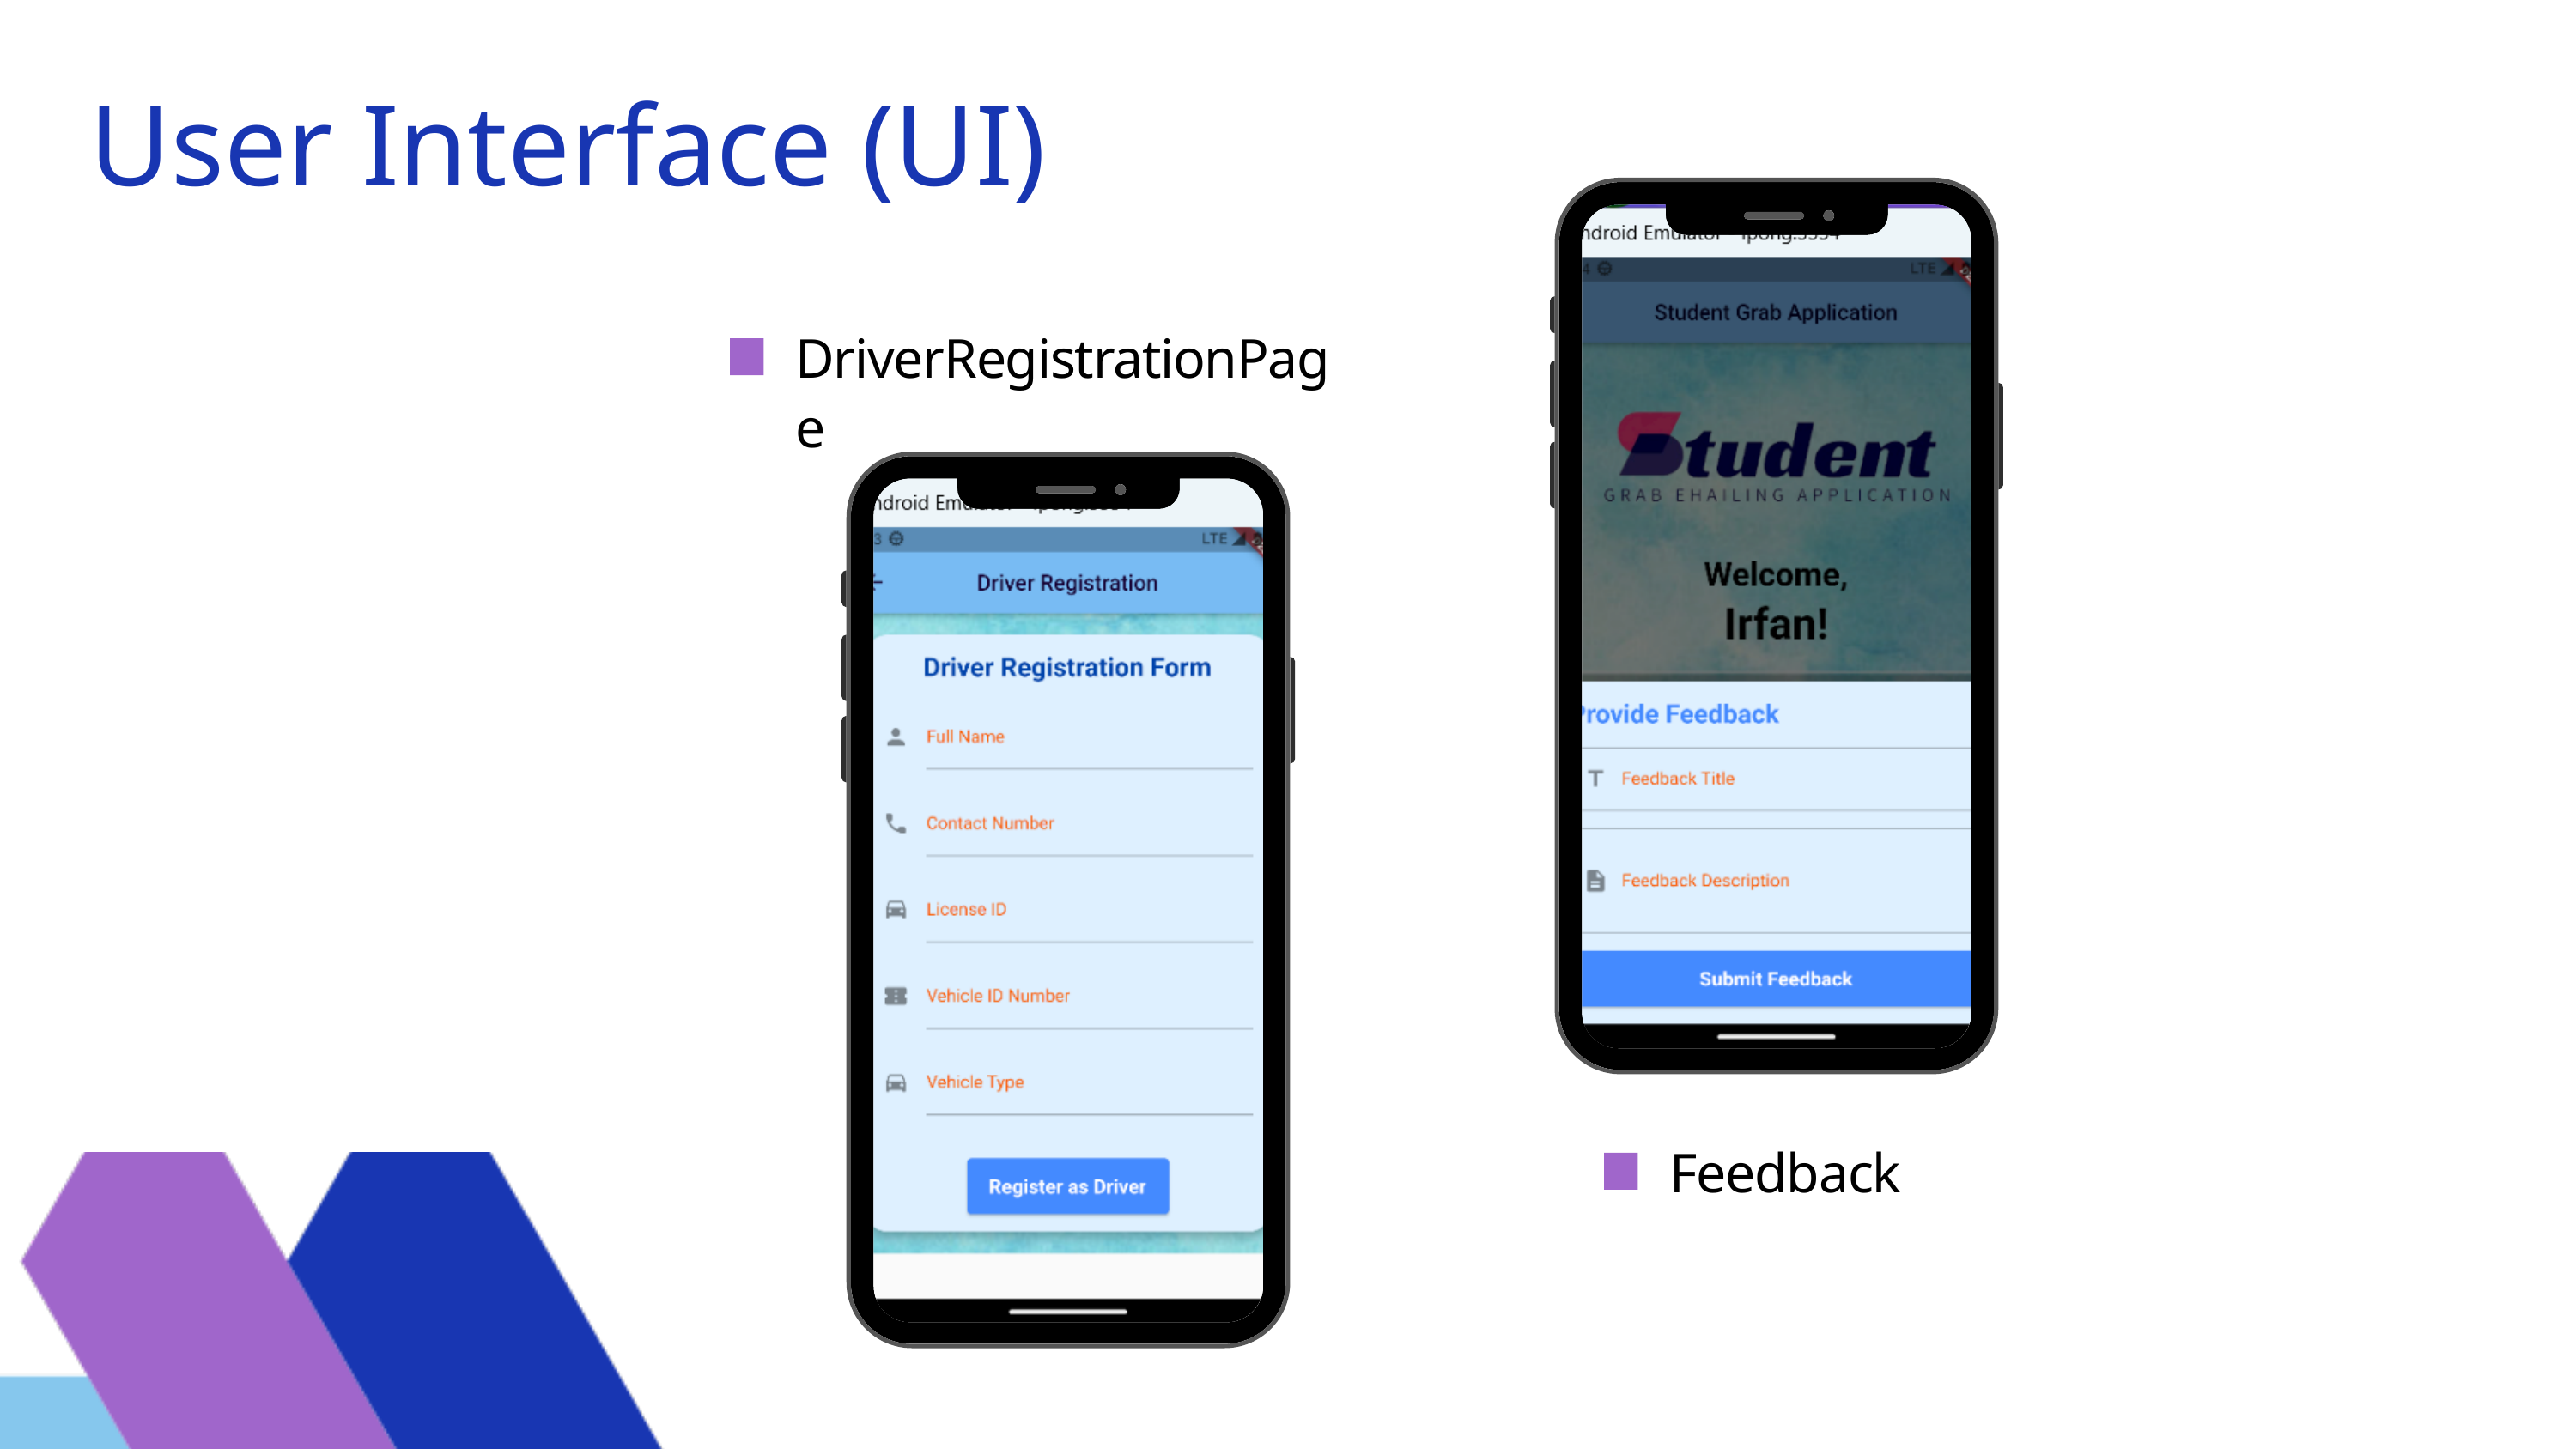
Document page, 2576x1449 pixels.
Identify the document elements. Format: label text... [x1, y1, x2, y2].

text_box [841, 451, 1296, 1349]
text_box DriverRegistrationPage [795, 318, 1341, 459]
text_box [0, 1152, 687, 1449]
text_box [730, 338, 764, 376]
text_box User Interface (UI) [89, 85, 1370, 208]
text_box Feedback [1669, 1133, 1948, 1203]
text_box [1604, 1152, 1638, 1190]
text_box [1549, 177, 2004, 1075]
